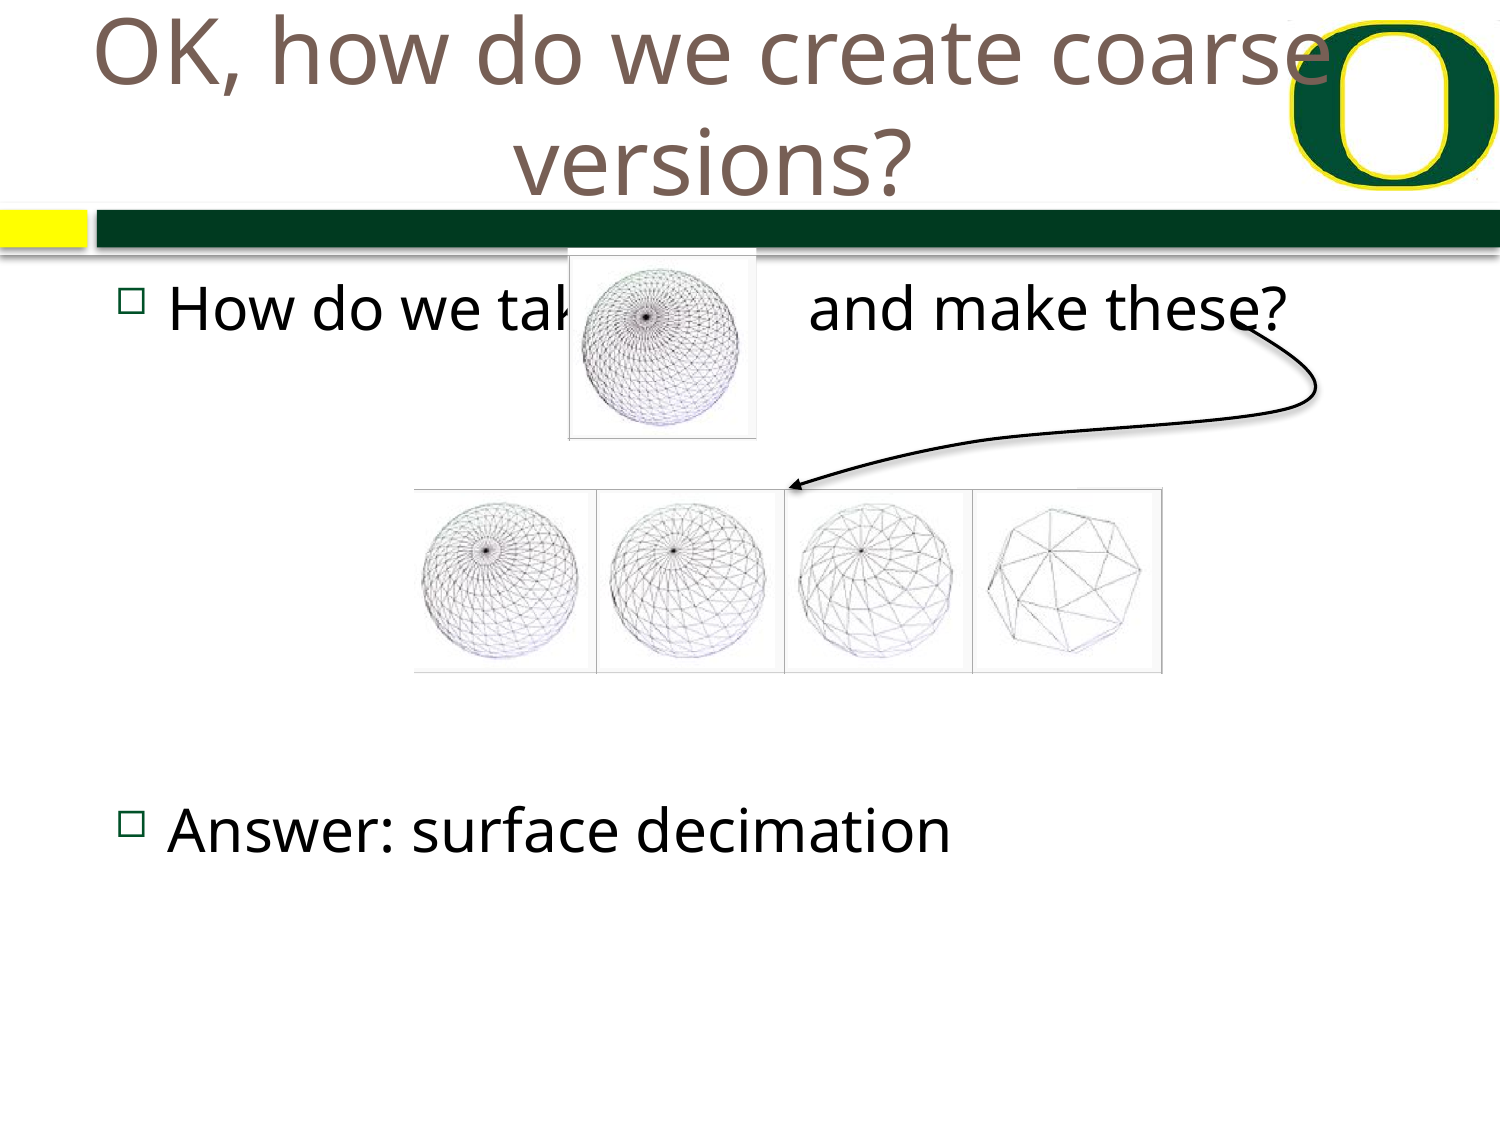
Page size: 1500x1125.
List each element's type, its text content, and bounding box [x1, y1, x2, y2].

picture [567, 248, 757, 441]
text_box [790, 317, 1318, 486]
title OK, how do we create coarse versions? [44, 22, 1383, 185]
picture [413, 487, 1164, 674]
picture [1287, 20, 1500, 191]
list How do we take and make these? Answer: surface decimation [100, 262, 1438, 1000]
